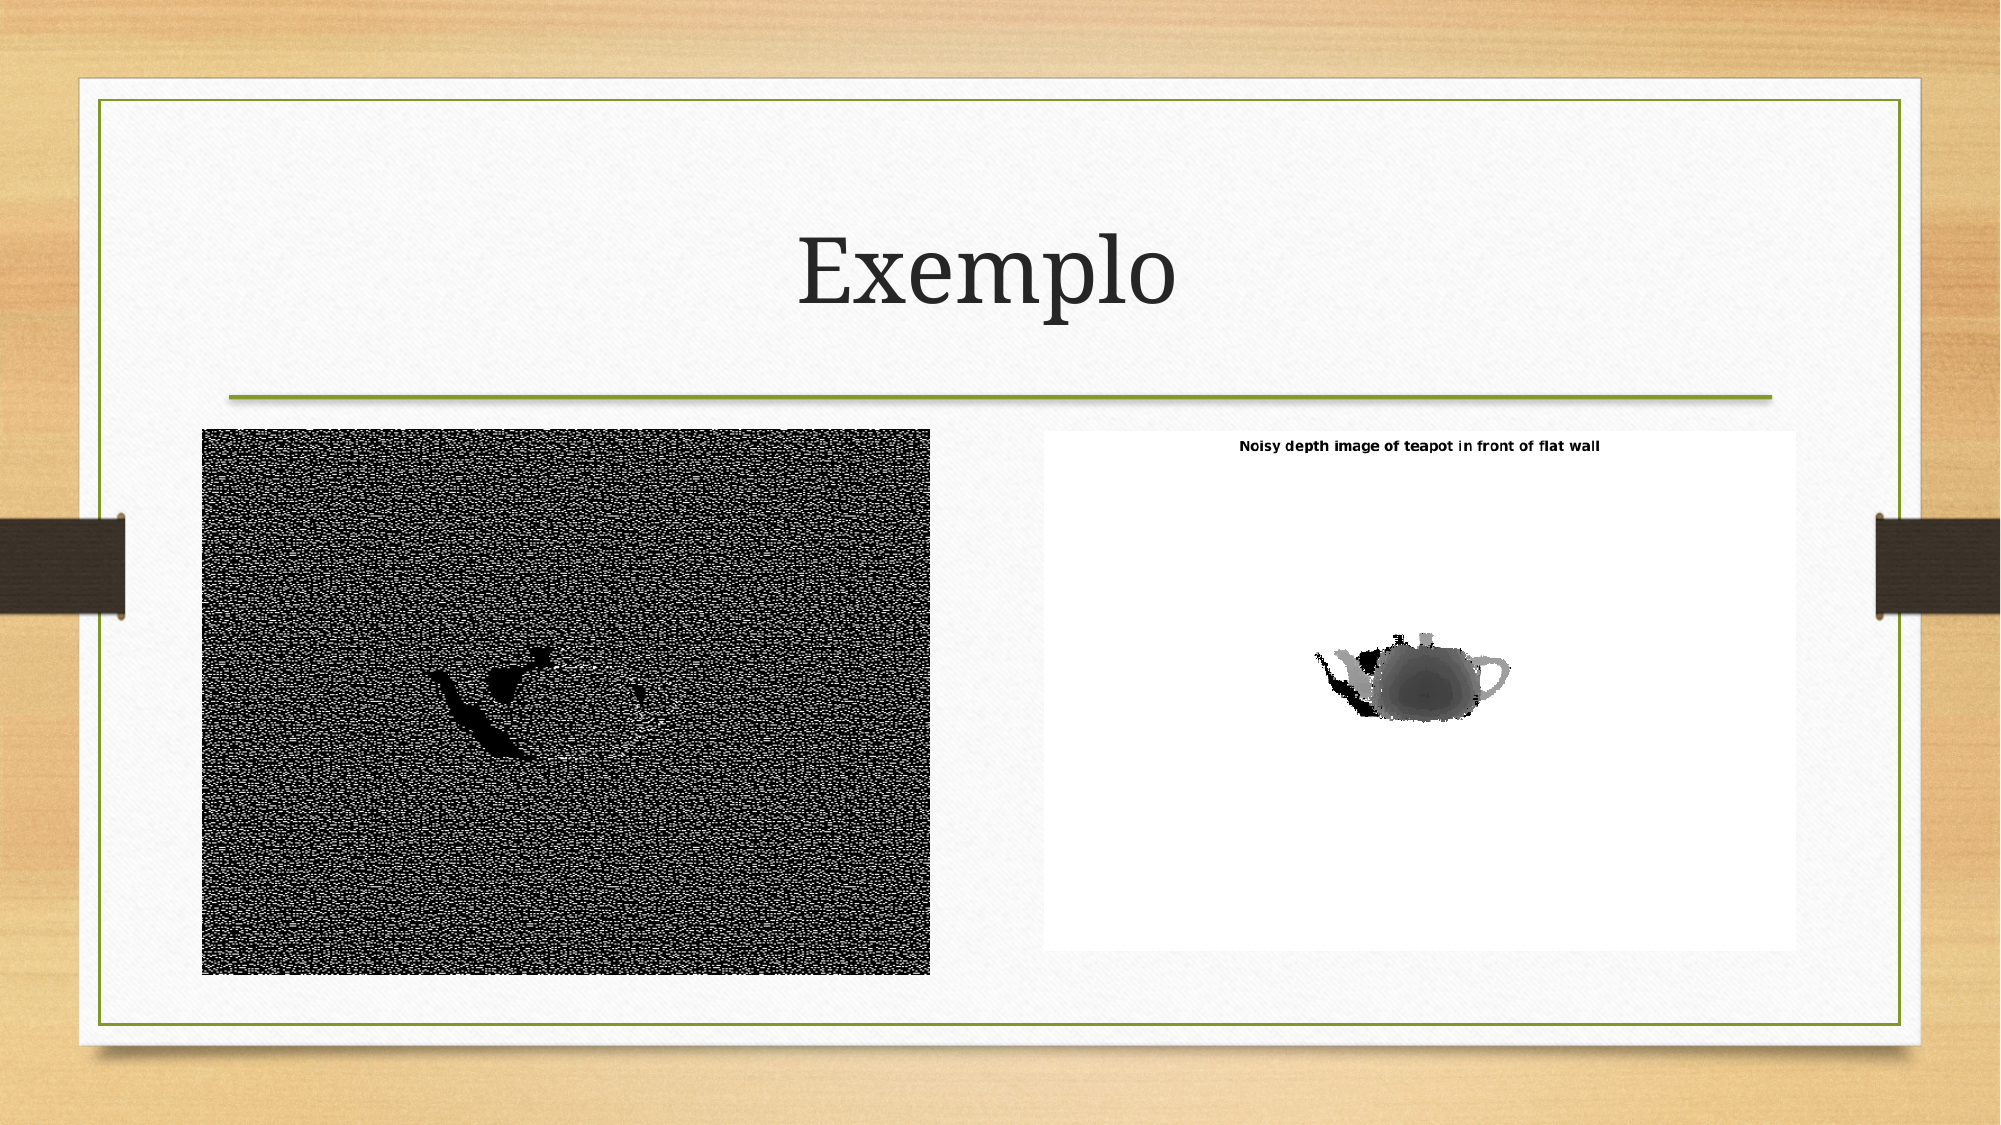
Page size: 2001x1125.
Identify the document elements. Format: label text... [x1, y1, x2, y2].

picture [0, 0, 2001, 1125]
text_box Exemplo [212, 161, 1788, 375]
